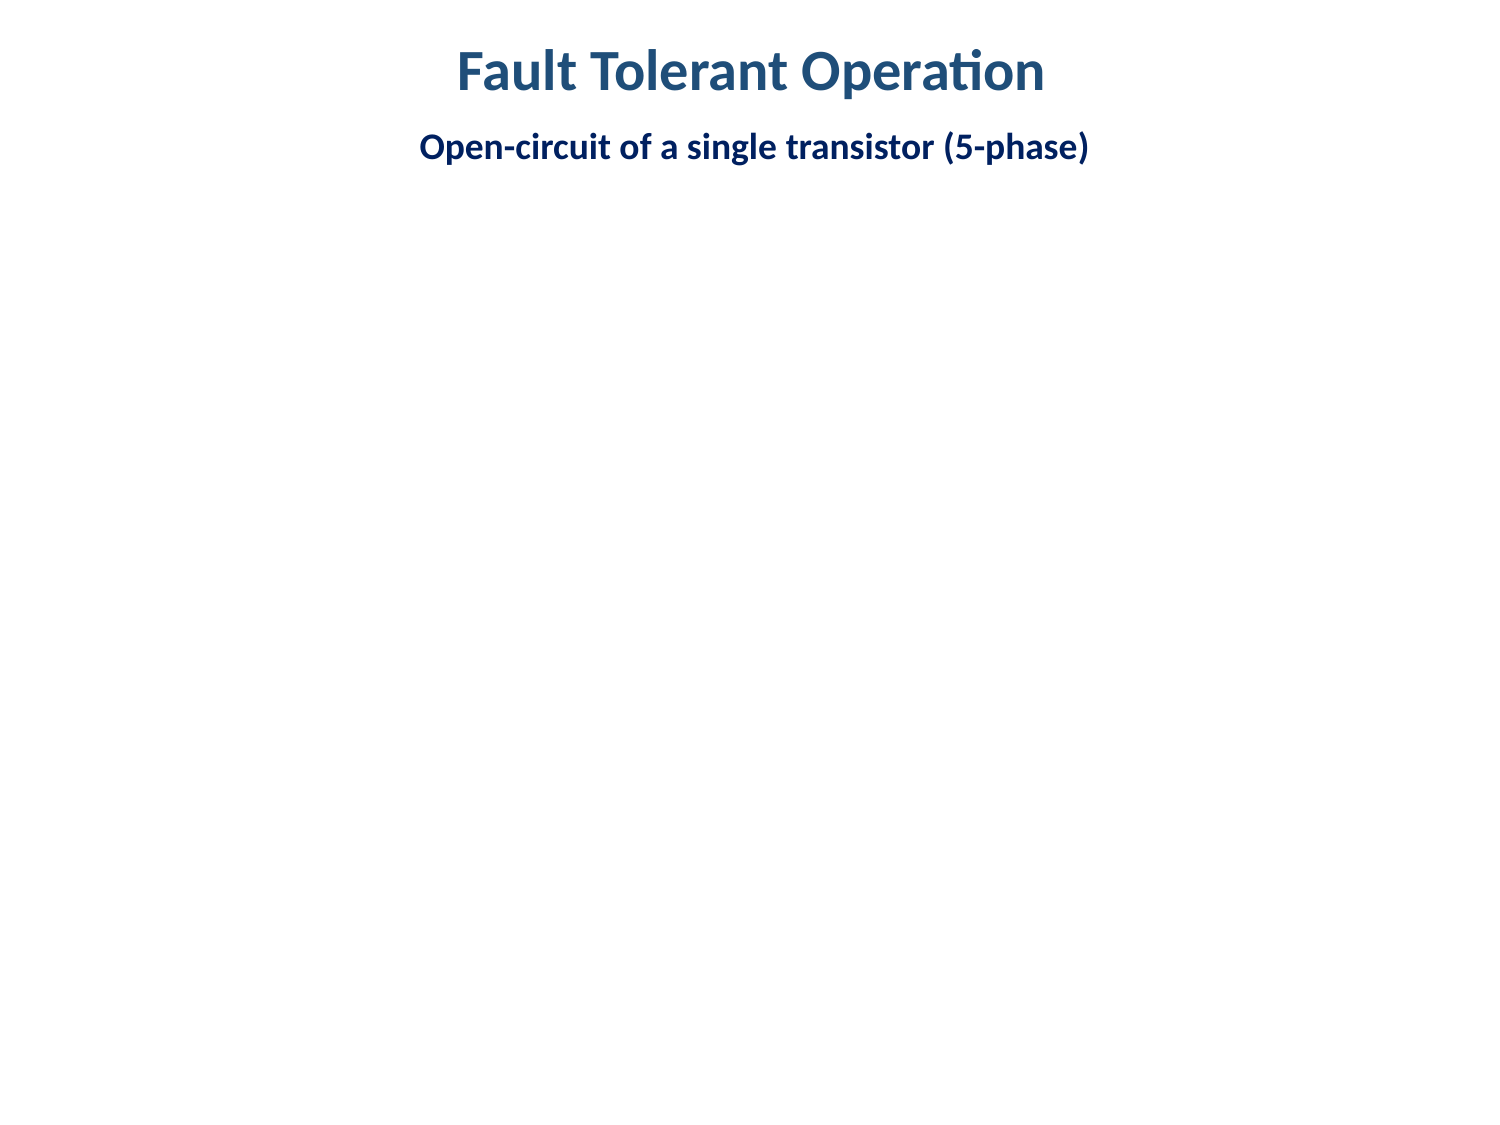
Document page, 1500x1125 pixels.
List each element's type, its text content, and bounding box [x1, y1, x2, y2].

text_box Fault Tolerant Operation [78, 24, 1425, 110]
text_box Open-circuit of a single transistor (5-phase) [38, 115, 1471, 175]
